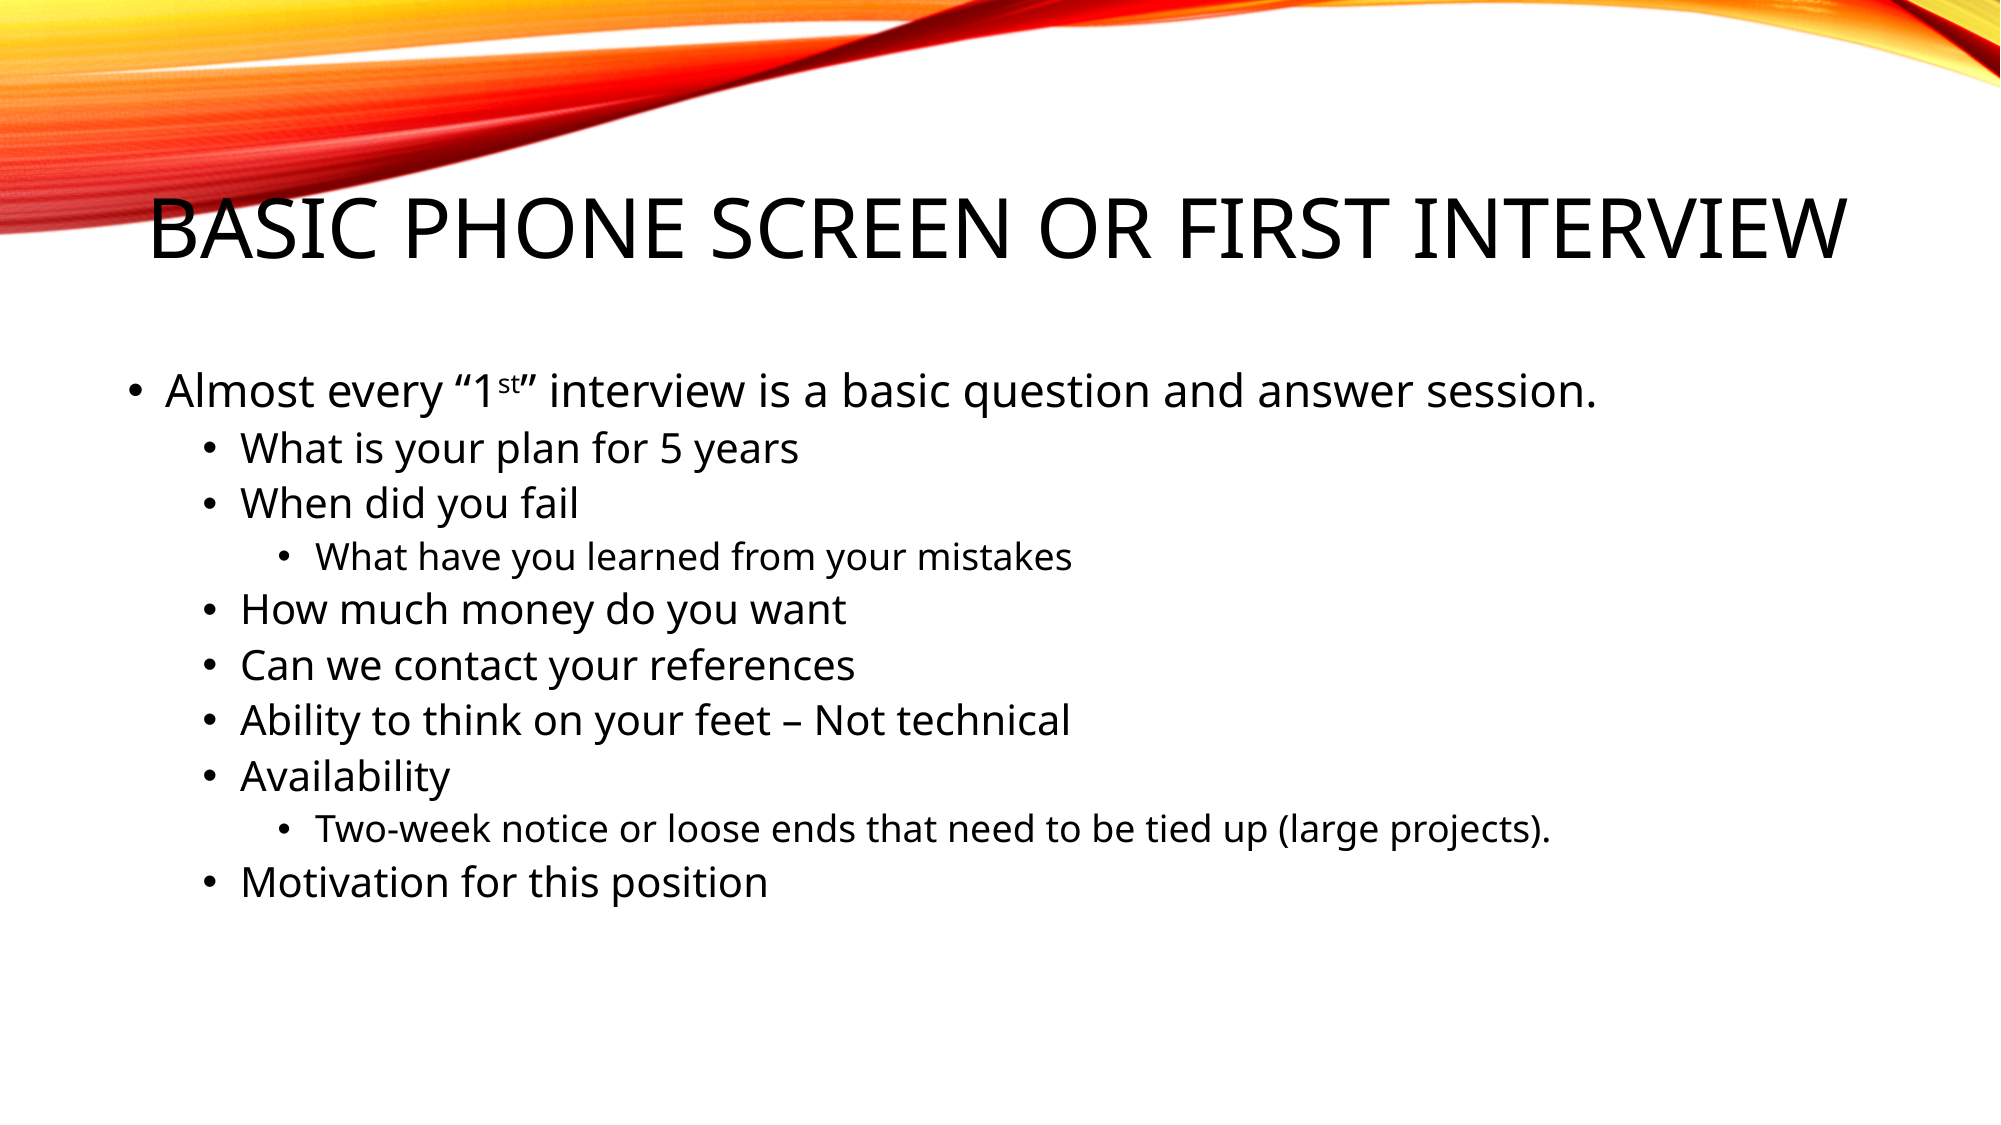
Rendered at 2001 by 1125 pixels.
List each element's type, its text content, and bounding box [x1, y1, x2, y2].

title Basic Phone screen or first Interview [125, 125, 1888, 338]
list Almost every “1st” interview is a basic question and answer session. What is your plan for 5 years When did you fail What have you learned from your mistakes How much money do you want Can we contact your references Ability to think on your feet – Not technical Availability Two-week notice or loose ends that need to be tied up (large projects). Motivation for this position [112, 360, 1888, 1021]
picture [0, 0, 2000, 237]
